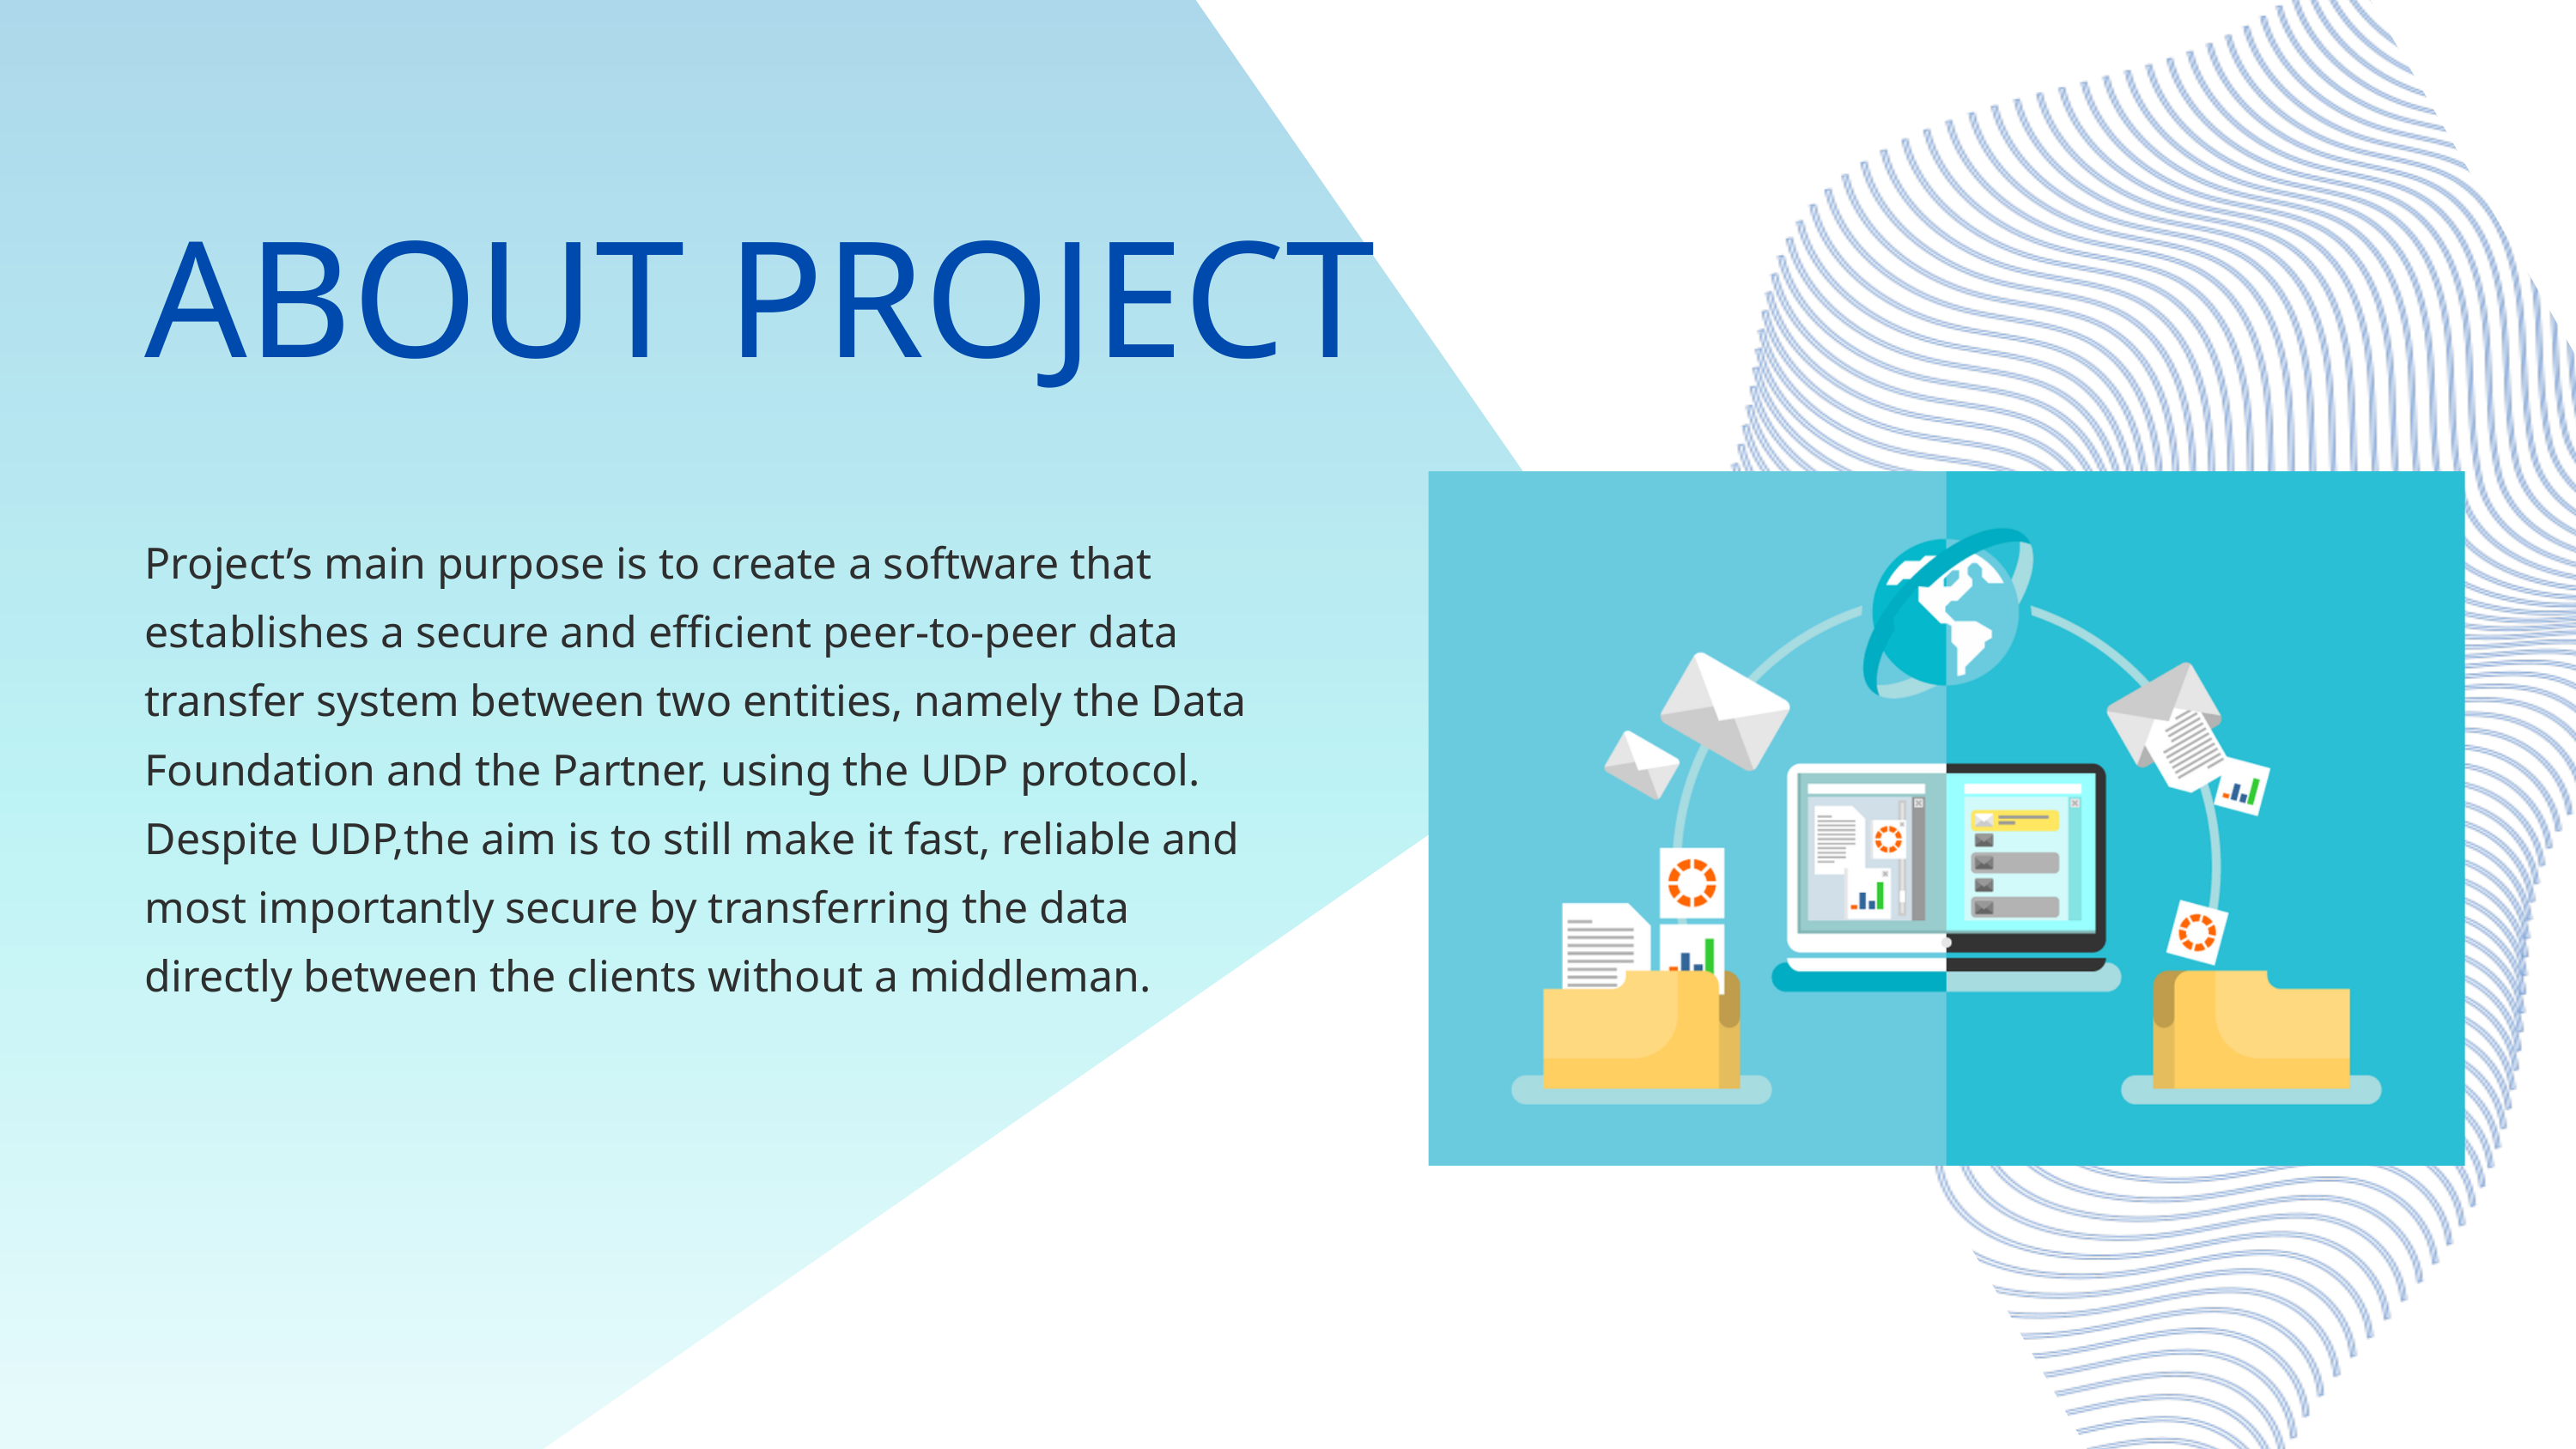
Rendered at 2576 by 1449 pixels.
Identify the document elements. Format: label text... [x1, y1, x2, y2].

text_box Project’s main purpose is to create a software that establishes a secure and efficient peer-to-peer data transfer system between two entities, namely the Data Foundation and the Partner, using the UDP protocol. Despite UDP,the aim is to still make it fast, reliable and most importantly secure by transferring the data directly between the clients without a middleman. [144, 518, 1289, 1001]
text_box ABOUT PROJECT [144, 228, 1742, 391]
text_box [0, 0, 1522, 1449]
text_box [1428, 471, 2465, 1166]
text_box [1413, 0, 2576, 1449]
